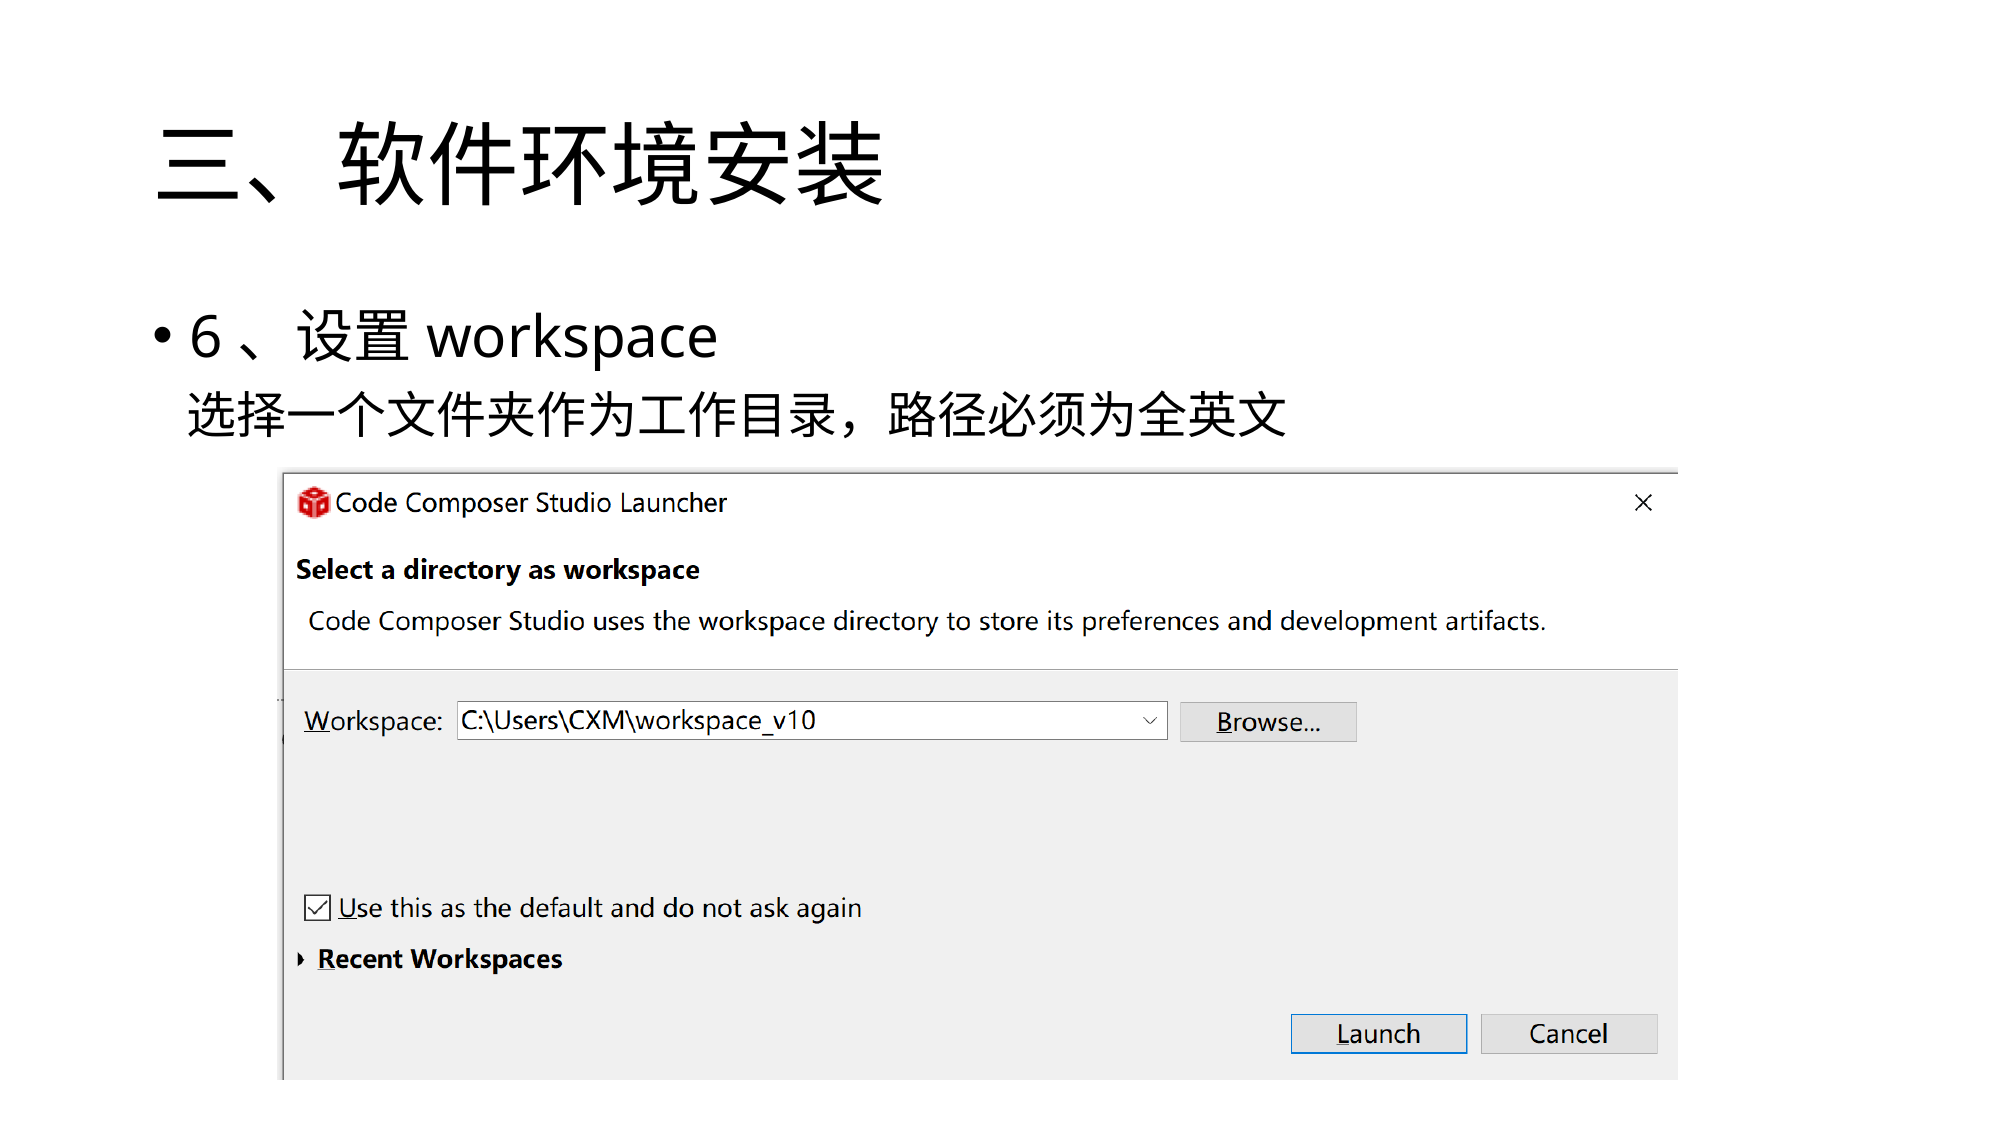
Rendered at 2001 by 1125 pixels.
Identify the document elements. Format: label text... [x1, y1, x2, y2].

list 6、设置workspace 选择一个文件夹作为工作目录，路径必须为全英文 [137, 299, 1863, 1014]
title 三、软件环境安装 [137, 59, 1863, 278]
picture [277, 467, 1678, 1080]
